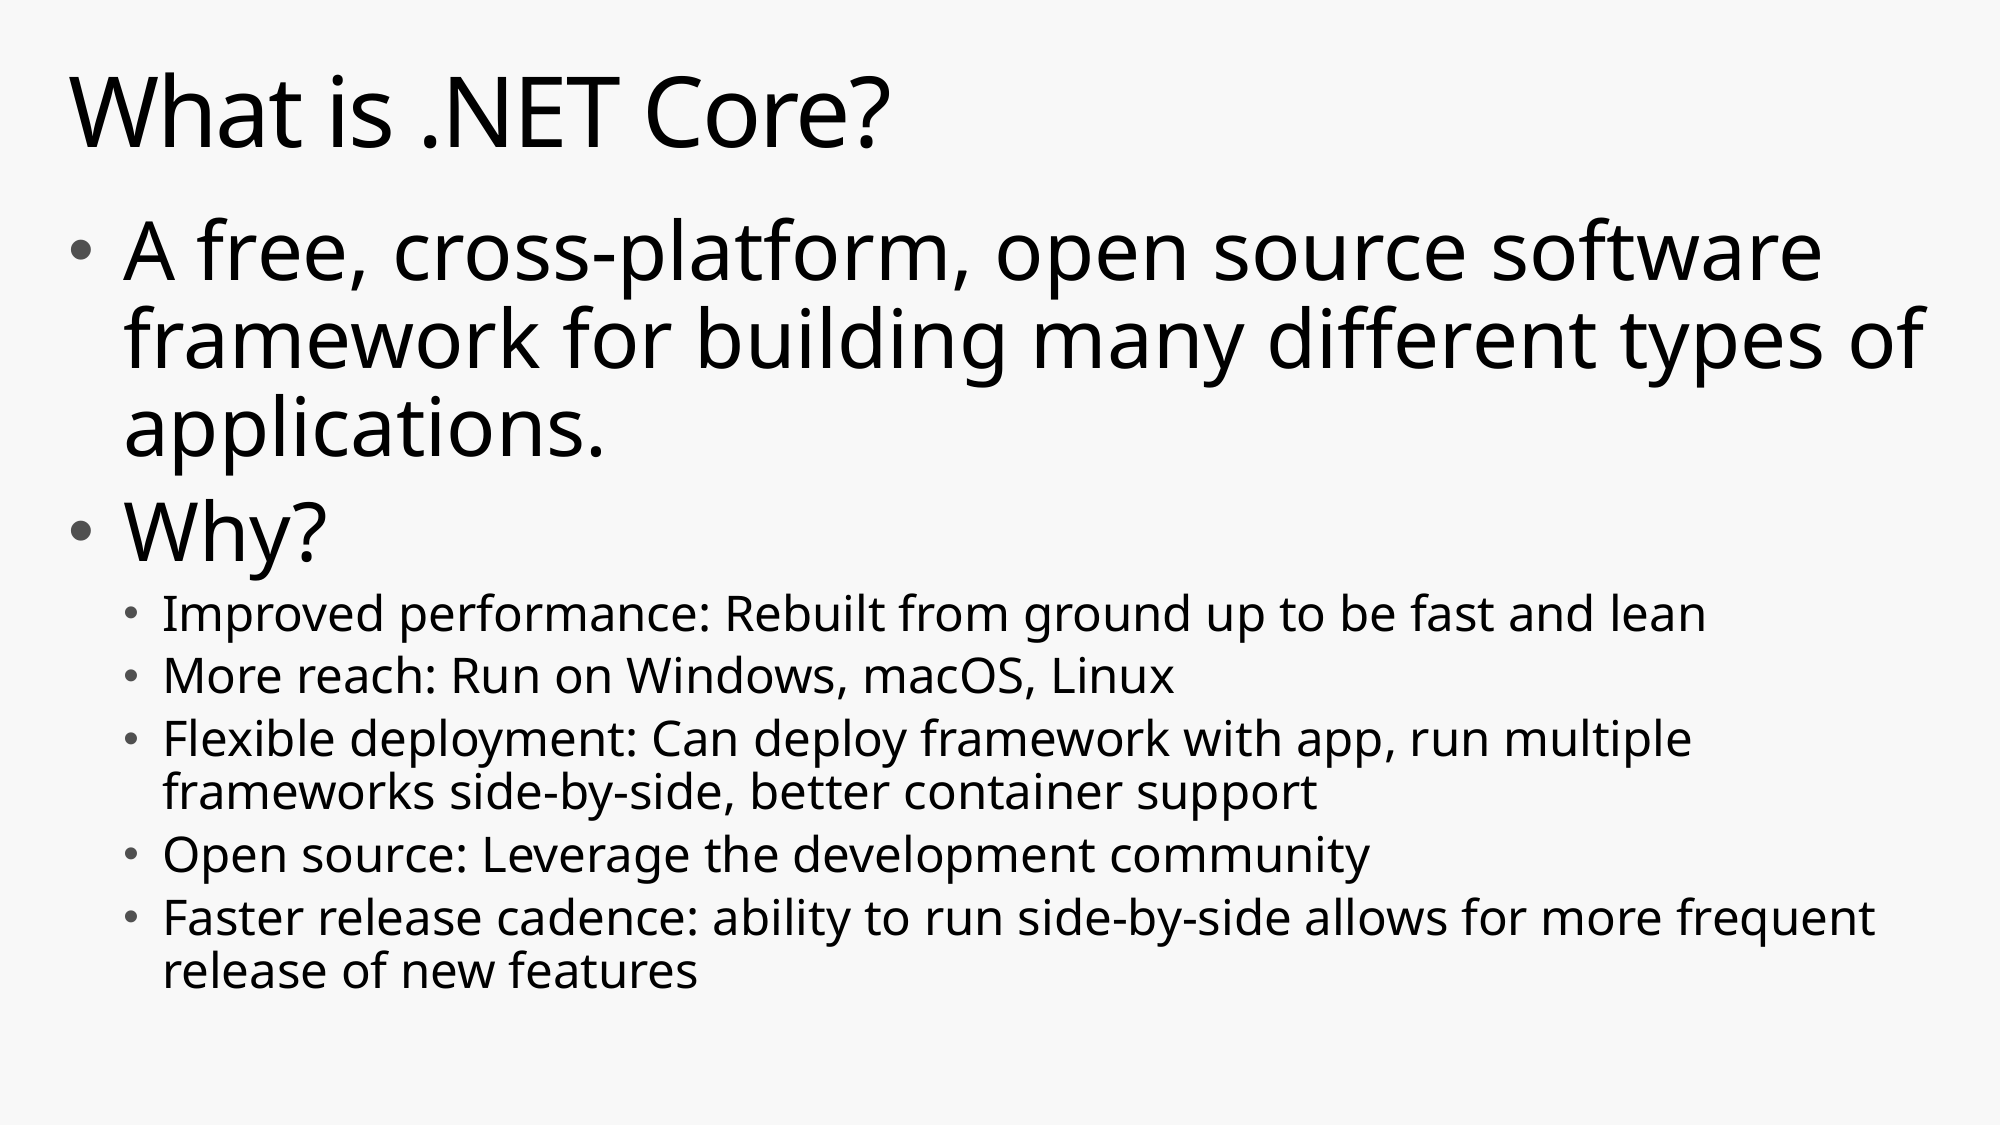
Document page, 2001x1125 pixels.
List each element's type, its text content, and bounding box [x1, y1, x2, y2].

list A free, cross-platform, open source software framework for building many different types of applications. Why? Improved performance: Rebuilt from ground up to be fast and lean More reach: Run on Windows, macOS, Linux Flexible deployment: Can deploy framework with app, run multiple frameworks side-by-side, better container support Open source: Leverage the development community Faster release cadence: ability to run side-by-side allows for more frequent release of new features [44, 195, 1979, 1125]
title What is .NET Core? [44, 47, 1957, 196]
